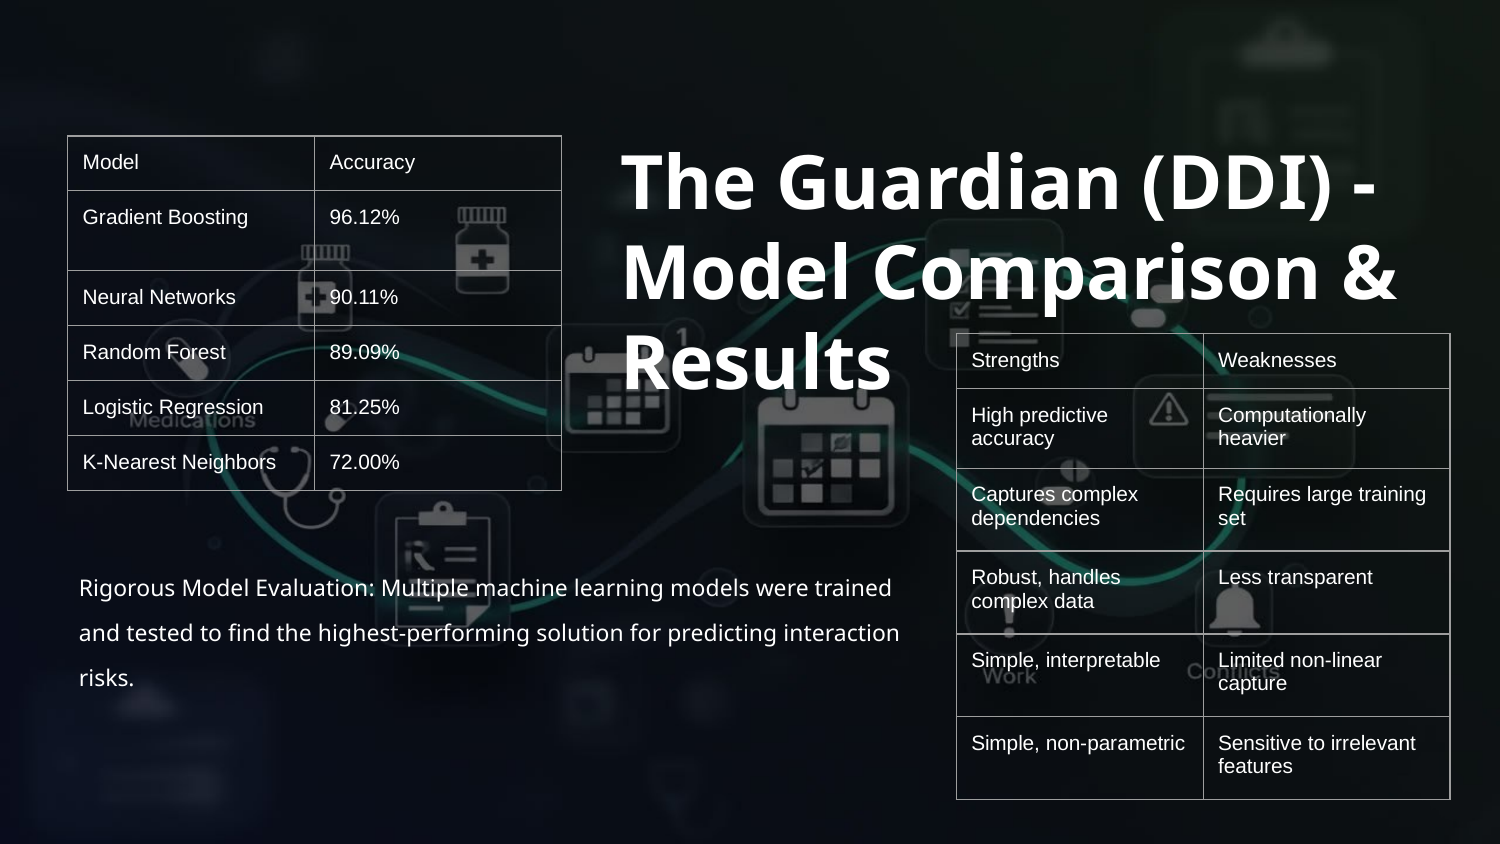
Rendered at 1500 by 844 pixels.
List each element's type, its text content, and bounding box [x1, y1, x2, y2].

table_cell Requires large training set [1204, 469, 1449, 550]
table_cell Sensitive to irrelevant features [1204, 717, 1449, 799]
table_cell Less transparent [1204, 552, 1449, 633]
table_header Weaknesses [1204, 334, 1449, 388]
text_box The Guardian (DDI) - Model Comparison & Results [608, 128, 1433, 410]
table_cell Gradient Boosting [68, 191, 314, 270]
table_cell 96.12% [315, 191, 561, 270]
table_header Accuracy [315, 137, 561, 190]
table_header Model [68, 137, 314, 190]
table_cell Logistic Regression [68, 381, 314, 435]
table_cell Captures complex dependencies [957, 469, 1203, 550]
table_cell Computationally heavier [1204, 389, 1449, 468]
text_box Rigorous Model Evaluation: Multiple machine learning models were trained and tested to find the highest-performing solution for predicting interaction risks. [67, 550, 924, 697]
table_cell Robust, handles complex data [957, 552, 1203, 633]
table_cell 81.25% [315, 381, 561, 435]
table_cell Neural Networks [68, 271, 314, 325]
table_cell K-Nearest Neighbors [68, 436, 314, 490]
table_cell Simple, interpretable [957, 635, 1203, 716]
table_cell 90.11% [315, 271, 561, 325]
table_cell Simple, non-parametric [957, 717, 1203, 799]
table_header Strengths [957, 334, 1203, 388]
table_cell High predictive accuracy [957, 389, 1203, 468]
text_box [762, 369, 956, 470]
picture [0, 0, 1500, 844]
table_cell Limited non-linear capture [1204, 635, 1449, 716]
table_cell 72.00% [315, 436, 561, 490]
table_cell Random Forest [68, 326, 314, 380]
table_cell 89.09% [315, 326, 561, 380]
